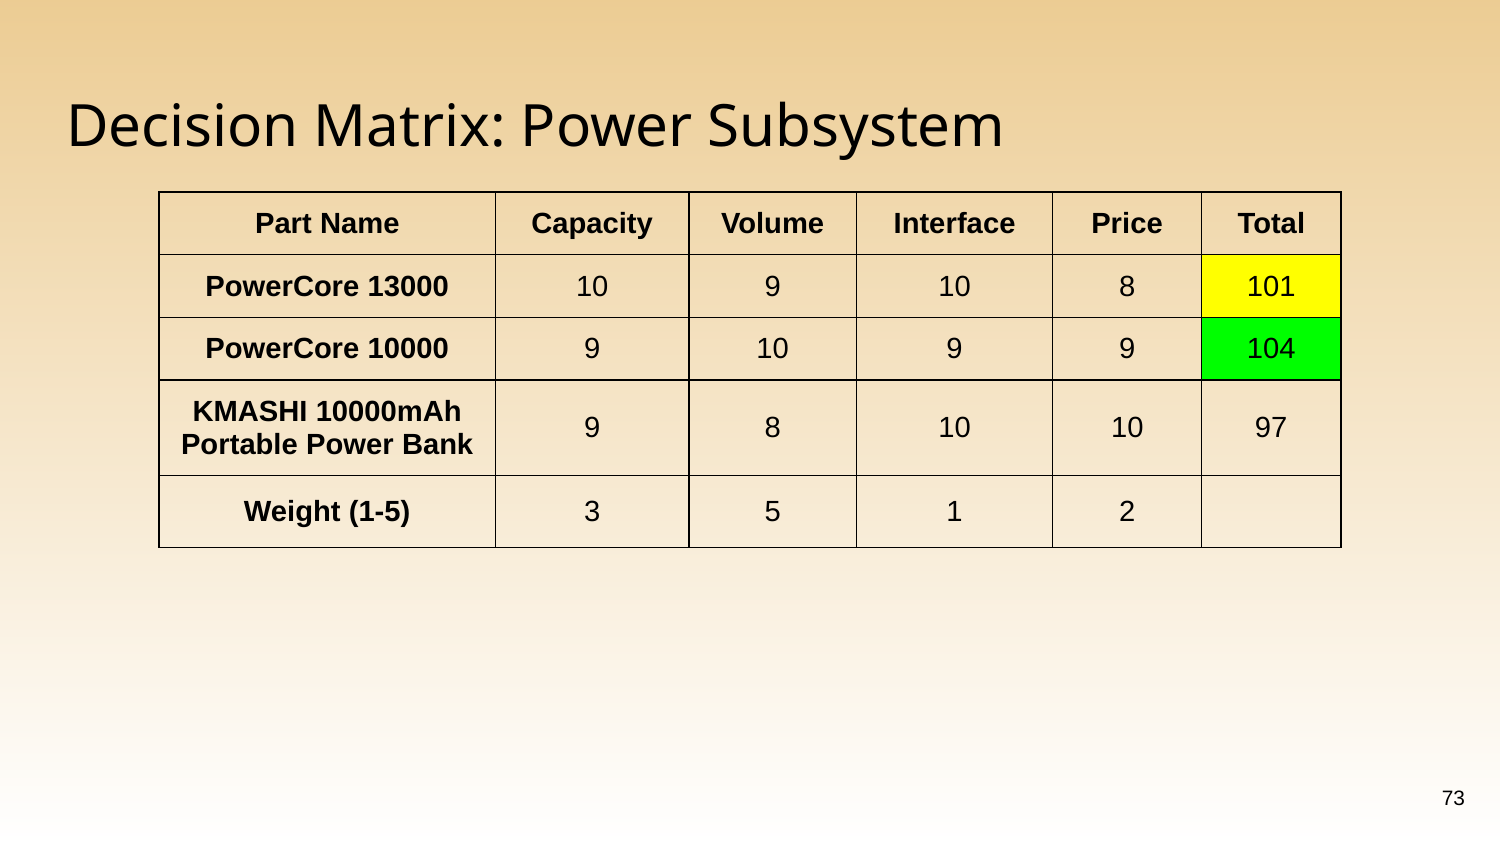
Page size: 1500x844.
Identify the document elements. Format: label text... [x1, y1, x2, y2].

table_cell 10 [857, 255, 1052, 317]
slide_number ‹#› [1389, 764, 1480, 830]
table_cell 10 [857, 381, 1052, 475]
table_cell Weight (1-5) [160, 476, 495, 547]
table_header Volume [690, 193, 856, 254]
table_cell 9 [857, 318, 1052, 379]
table_cell 10 [1053, 381, 1201, 475]
table_header Part Name [160, 193, 495, 254]
table_cell 3 [496, 476, 688, 547]
table_cell PowerCore 13000 [160, 255, 495, 317]
table_header Capacity [496, 193, 688, 254]
table_cell 104 [1202, 318, 1340, 379]
table_cell 8 [690, 381, 856, 475]
table_cell 9 [496, 318, 688, 379]
table_header Total [1202, 193, 1340, 254]
table_cell 9 [690, 255, 856, 317]
table_cell 9 [1053, 318, 1201, 379]
table_cell 1 [857, 476, 1052, 547]
table_cell 97 [1202, 381, 1340, 475]
table_cell KMASHI 10000mAh Portable Power Bank [160, 381, 495, 475]
table_cell 9 [496, 381, 688, 475]
title Decision Matrix: Power Subsystem [51, 72, 1449, 167]
table_cell 2 [1053, 476, 1201, 547]
table_header Price [1053, 193, 1201, 254]
table_cell 101 [1202, 255, 1340, 317]
table_cell 5 [690, 476, 856, 547]
table_cell 10 [496, 255, 688, 317]
table_cell PowerCore 10000 [160, 318, 495, 379]
table_cell [1202, 476, 1340, 547]
table_cell 8 [1053, 255, 1201, 317]
table_header Interface [857, 193, 1052, 254]
table_cell 10 [690, 318, 856, 379]
